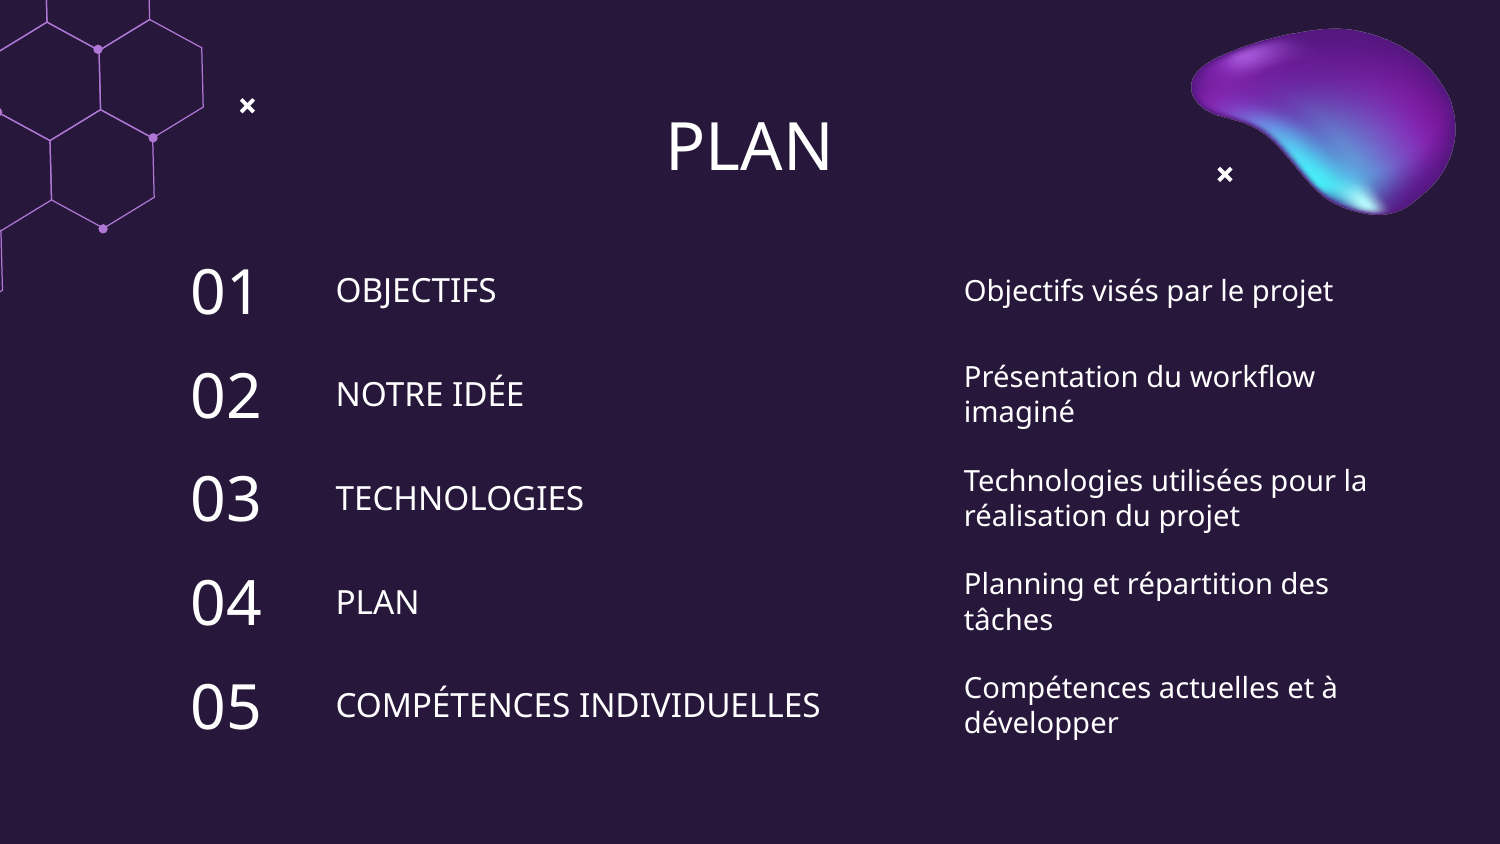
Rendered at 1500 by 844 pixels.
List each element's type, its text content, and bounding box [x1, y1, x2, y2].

title 05 [146, 664, 307, 745]
subtitle Technologies utilisées pour la réalisation du projet [948, 457, 1404, 537]
title 03 [146, 457, 307, 537]
subtitle Présentation du workflow imaginé [948, 353, 1404, 433]
title 04 [146, 561, 307, 641]
subtitle OBJECTIFS [320, 249, 935, 329]
subtitle TECHNOLOGIES [320, 457, 935, 537]
subtitle Compétences actuelles et à développer [948, 664, 1404, 745]
subtitle NOTRE IDÉE [320, 353, 935, 433]
subtitle COMPÉTENCES INDIVIDUELLES [320, 664, 935, 745]
picture [1166, 0, 1486, 243]
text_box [240, 99, 254, 113]
title PLAN [118, 88, 1185, 183]
subtitle Objectifs visés par le projet [948, 249, 1404, 329]
title 01 [146, 249, 307, 329]
subtitle PLAN [320, 561, 935, 641]
title 02 [146, 353, 307, 433]
subtitle Planning et répartition des tâches [948, 561, 1404, 641]
